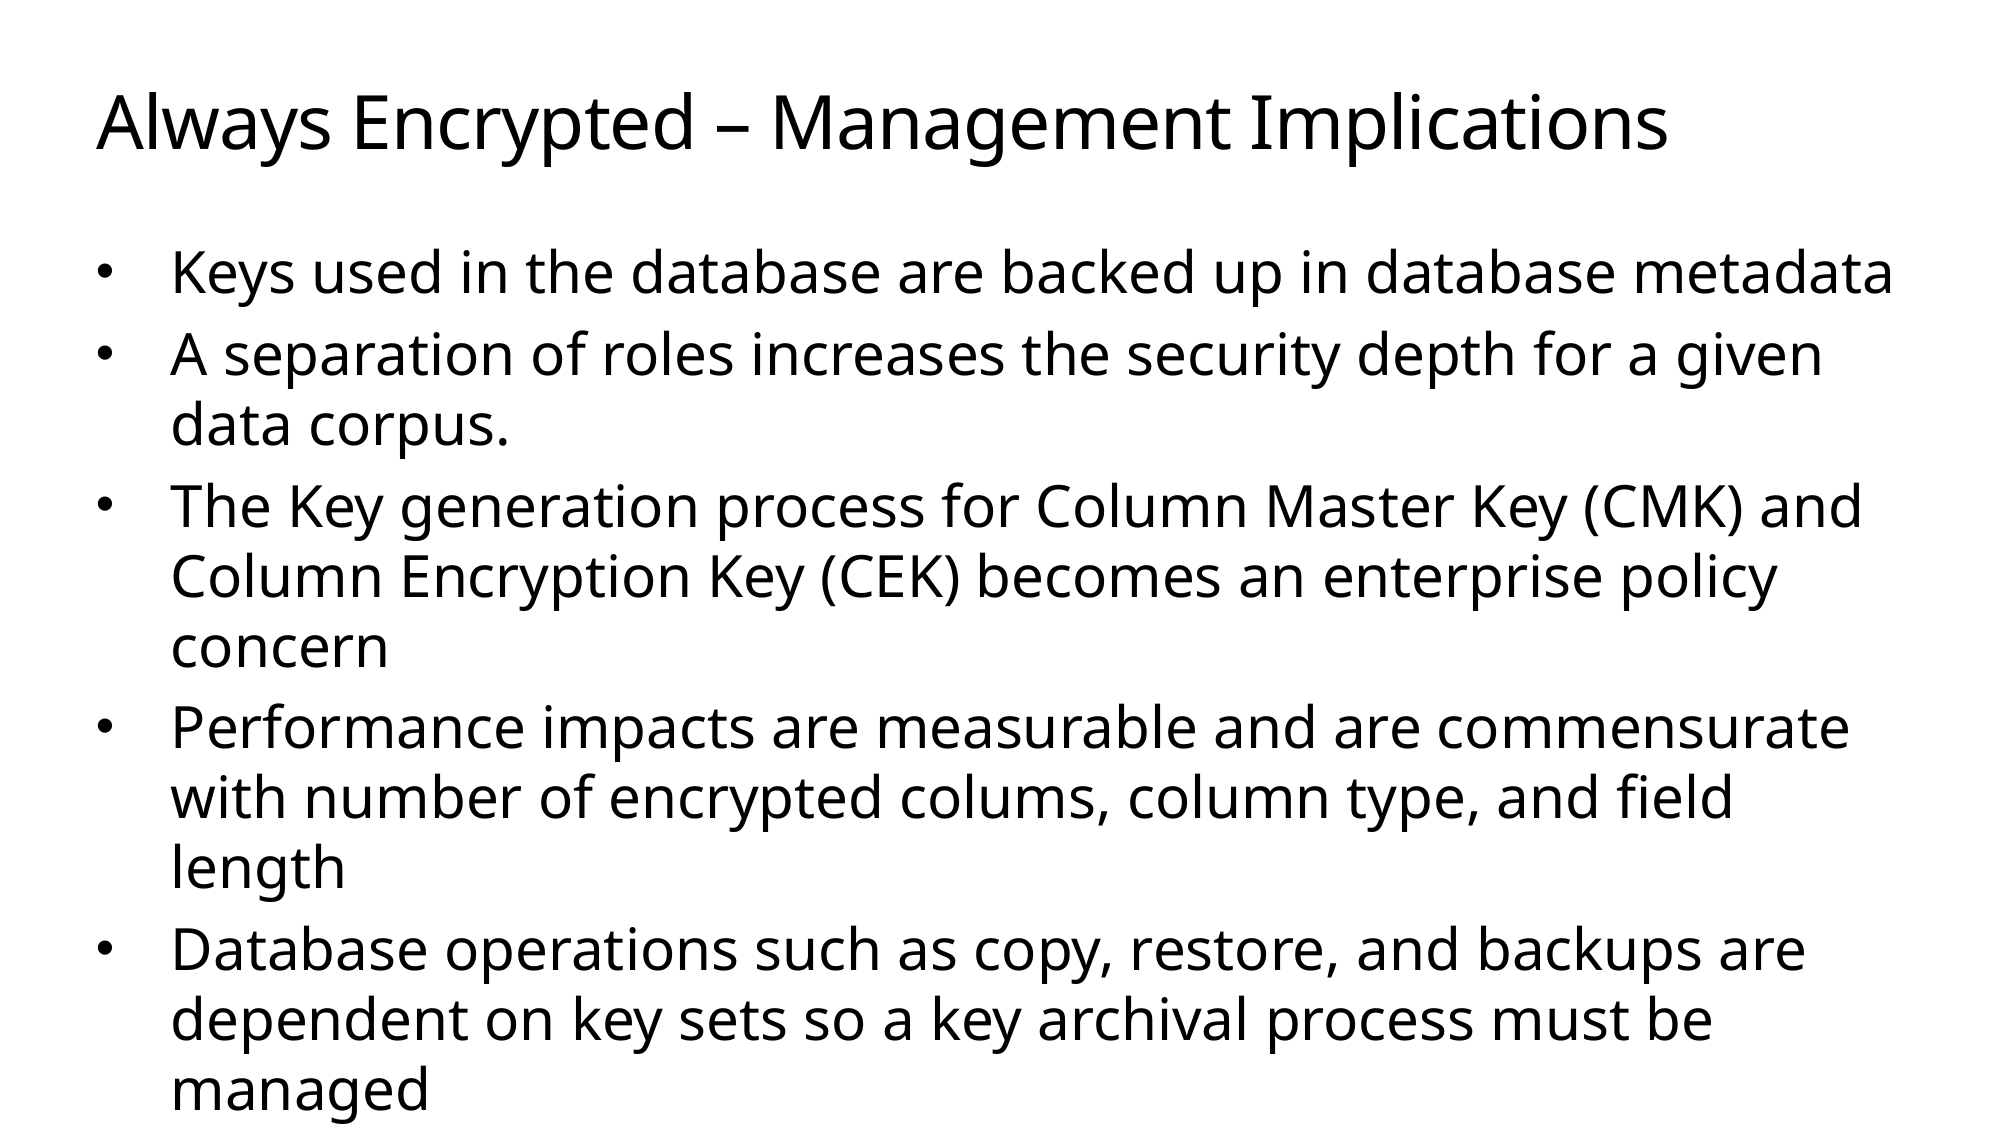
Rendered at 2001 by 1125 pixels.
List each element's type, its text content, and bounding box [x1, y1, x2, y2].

list Keys used in the database are backed up in database metadata A separation of roles increases the security depth for a given data corpus. The Key generation process for Column Master Key (CMK) and Column Encryption Key (CEK) becomes an enterprise policy concern Performance impacts are measurable and are commensurate with number of encrypted colums, column type, and field length Database operations such as copy, restore, and backups are dependent on key sets so a key archival process must be managed [95, 235, 1904, 1125]
title Always Encrypted – Management Implications [96, 75, 1904, 166]
